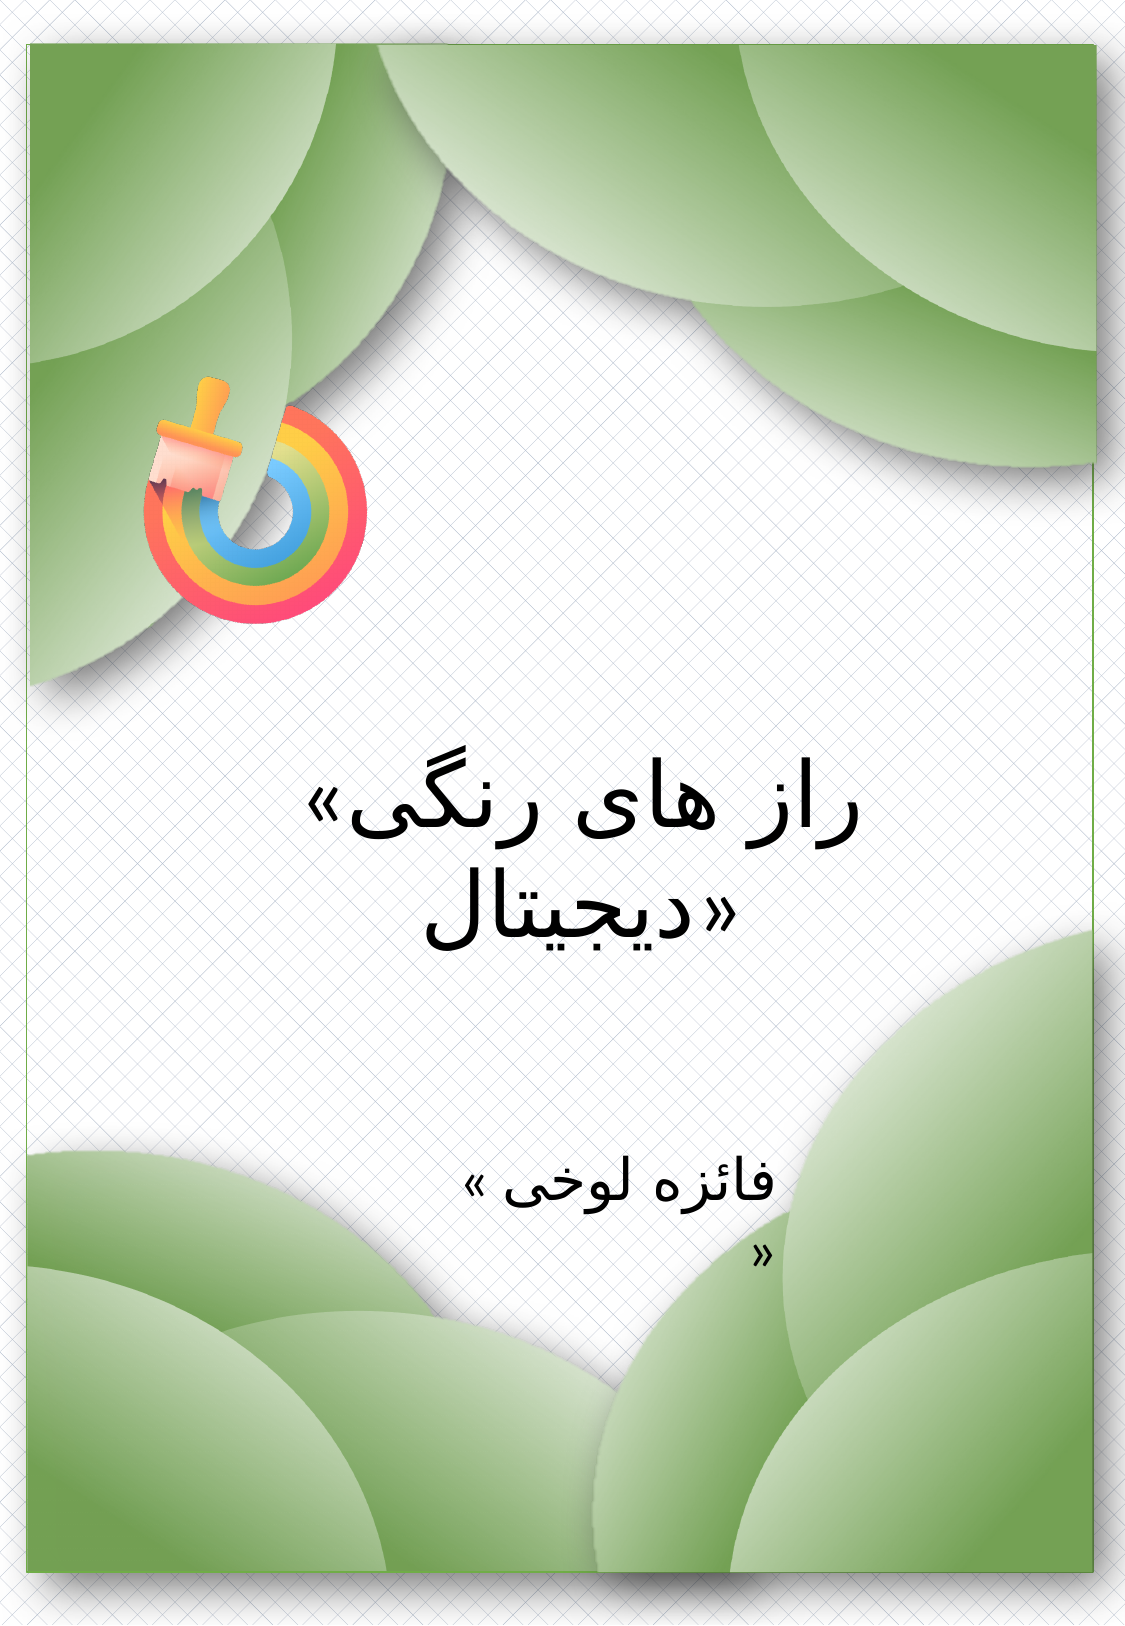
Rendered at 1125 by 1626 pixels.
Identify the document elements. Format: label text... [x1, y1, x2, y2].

text_box [739, 723, 1093, 775]
picture [19, 811, 1114, 1573]
picture [0, 44, 1104, 746]
text_box [26, 853, 129, 942]
text_box «راز های رنگی دیجیتال» [129, 728, 1035, 942]
